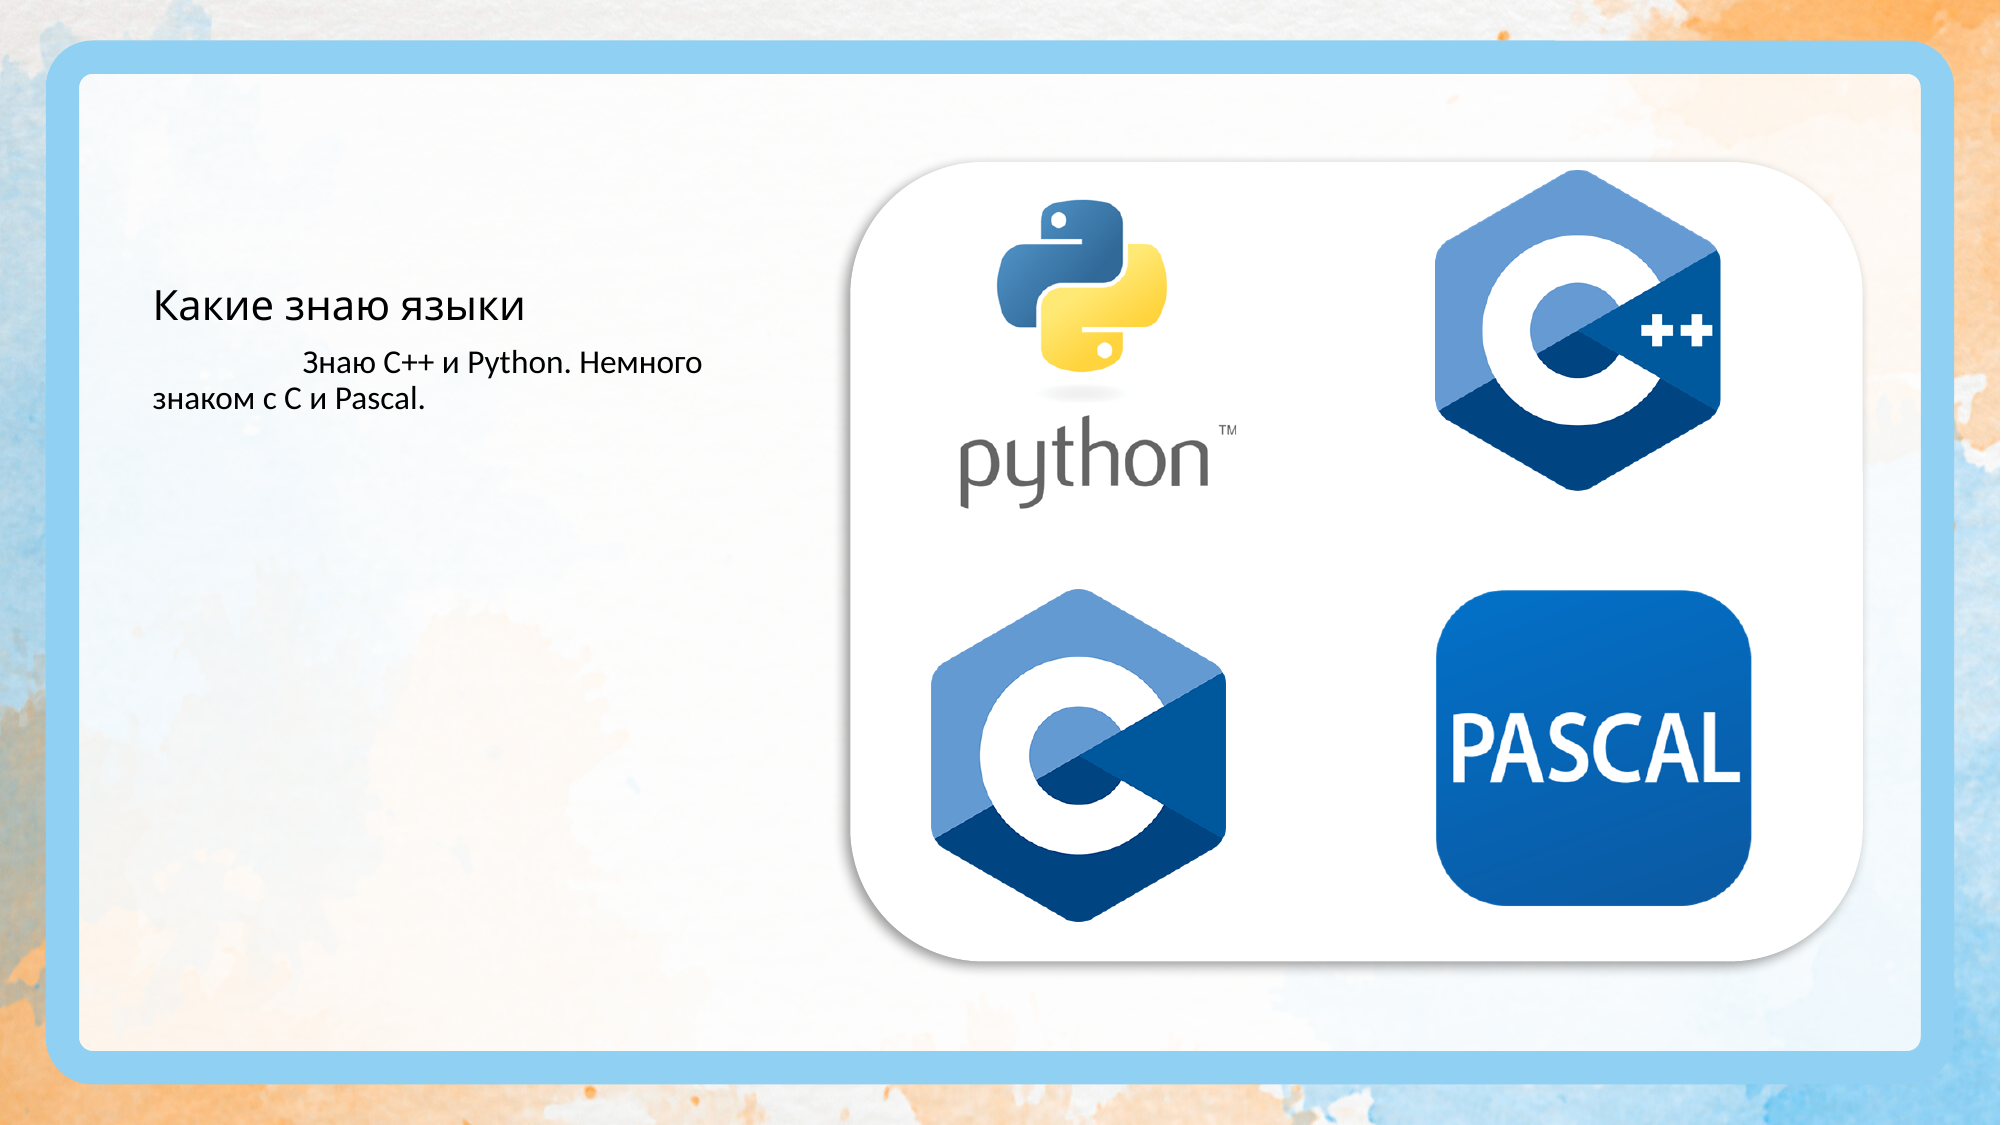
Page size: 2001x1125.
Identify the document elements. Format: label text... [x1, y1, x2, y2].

title Какие знаю языки [137, 75, 783, 337]
list Знаю C++ и Python. Немного знаком с C и Pascal. [137, 337, 783, 963]
picture [0, 0, 2000, 1125]
